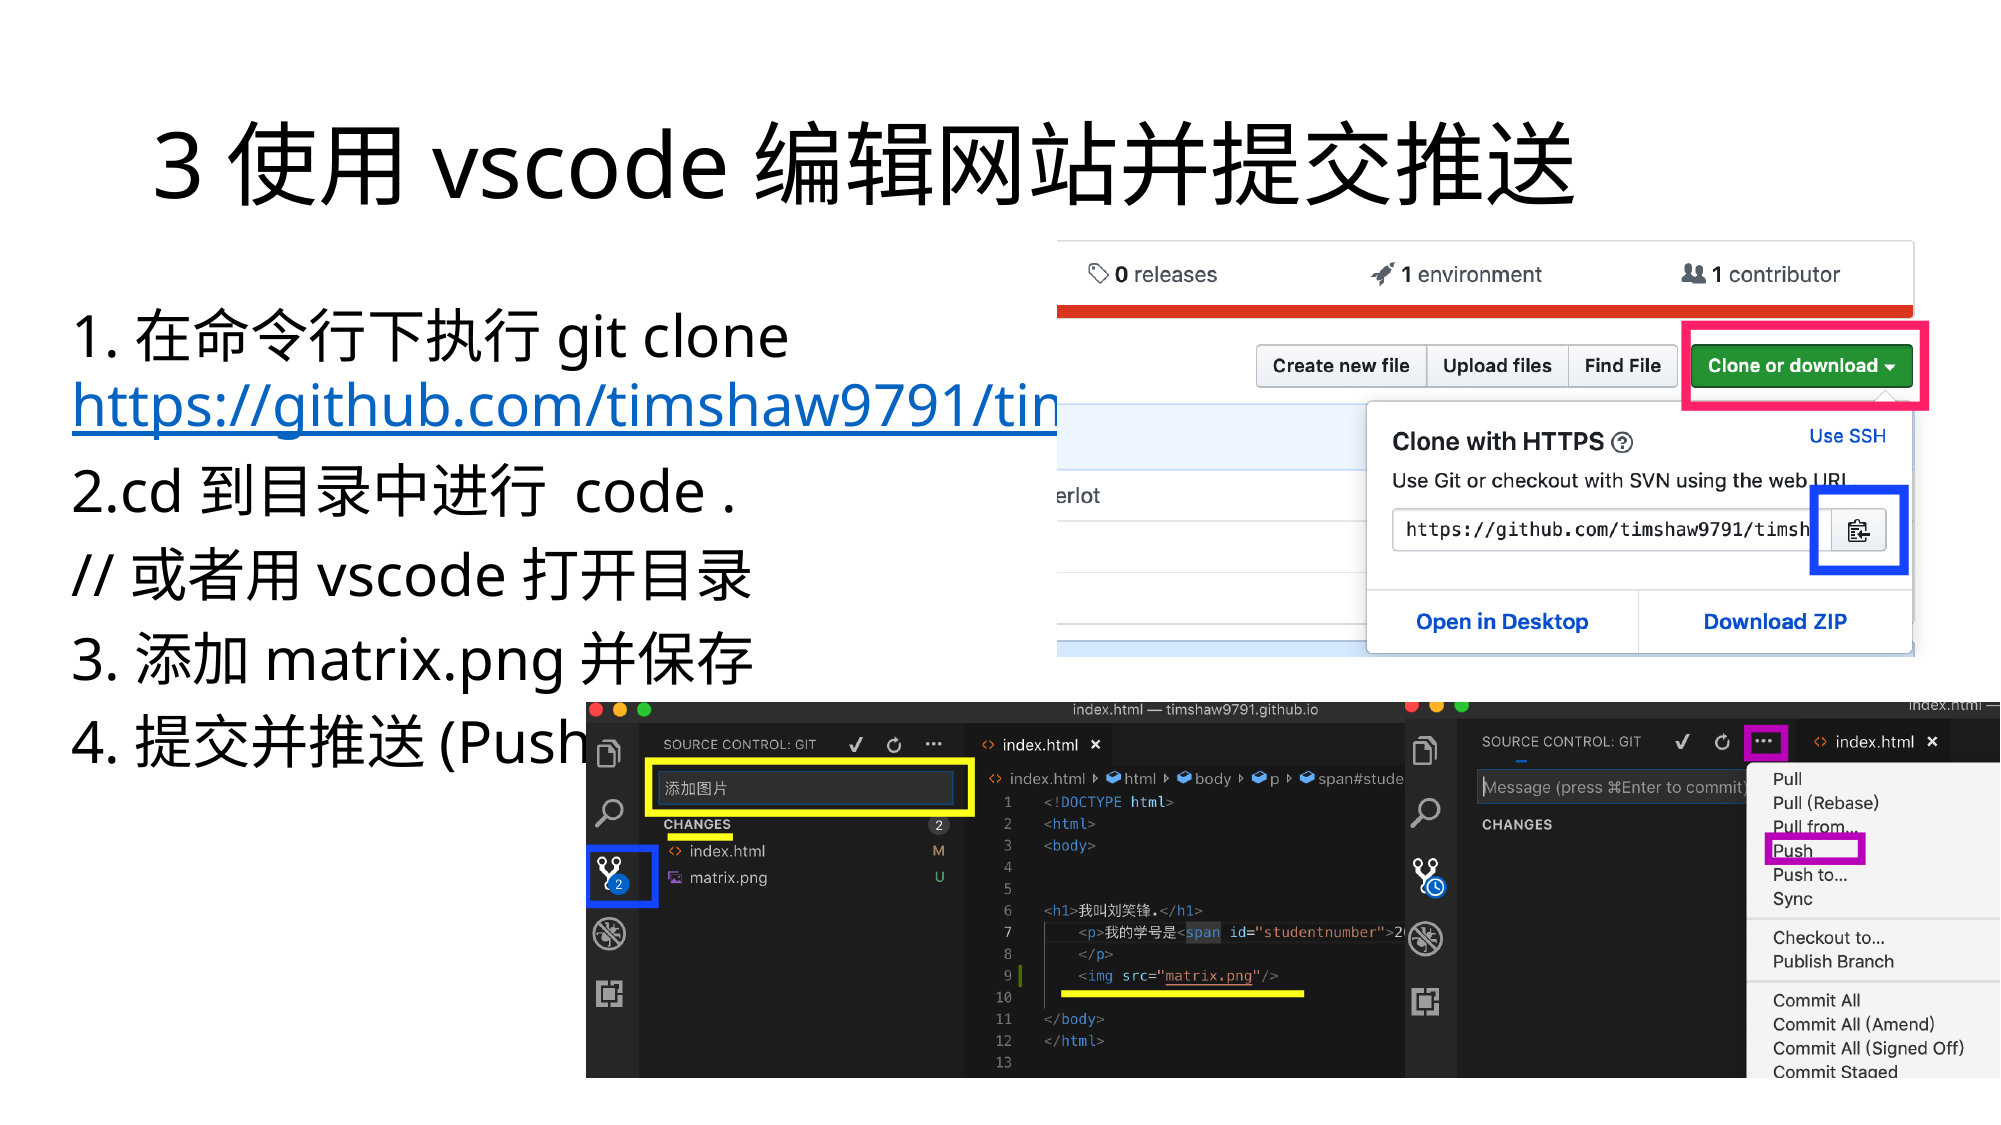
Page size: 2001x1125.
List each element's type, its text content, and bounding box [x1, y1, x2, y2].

title 3使用vscode编辑网站并提交推送 [137, 59, 1863, 278]
picture [1057, 238, 1944, 657]
picture [586, 702, 2000, 1078]
list 1.在命令行下执行git clone https://github.com/timshaw9791/timshaw9791.github.io.git 2.cd到目录中进行 code . //或者用vscode打开目录 3.添加matrix.png并保存 4.提交并推送(Push) [56, 299, 1863, 1014]
